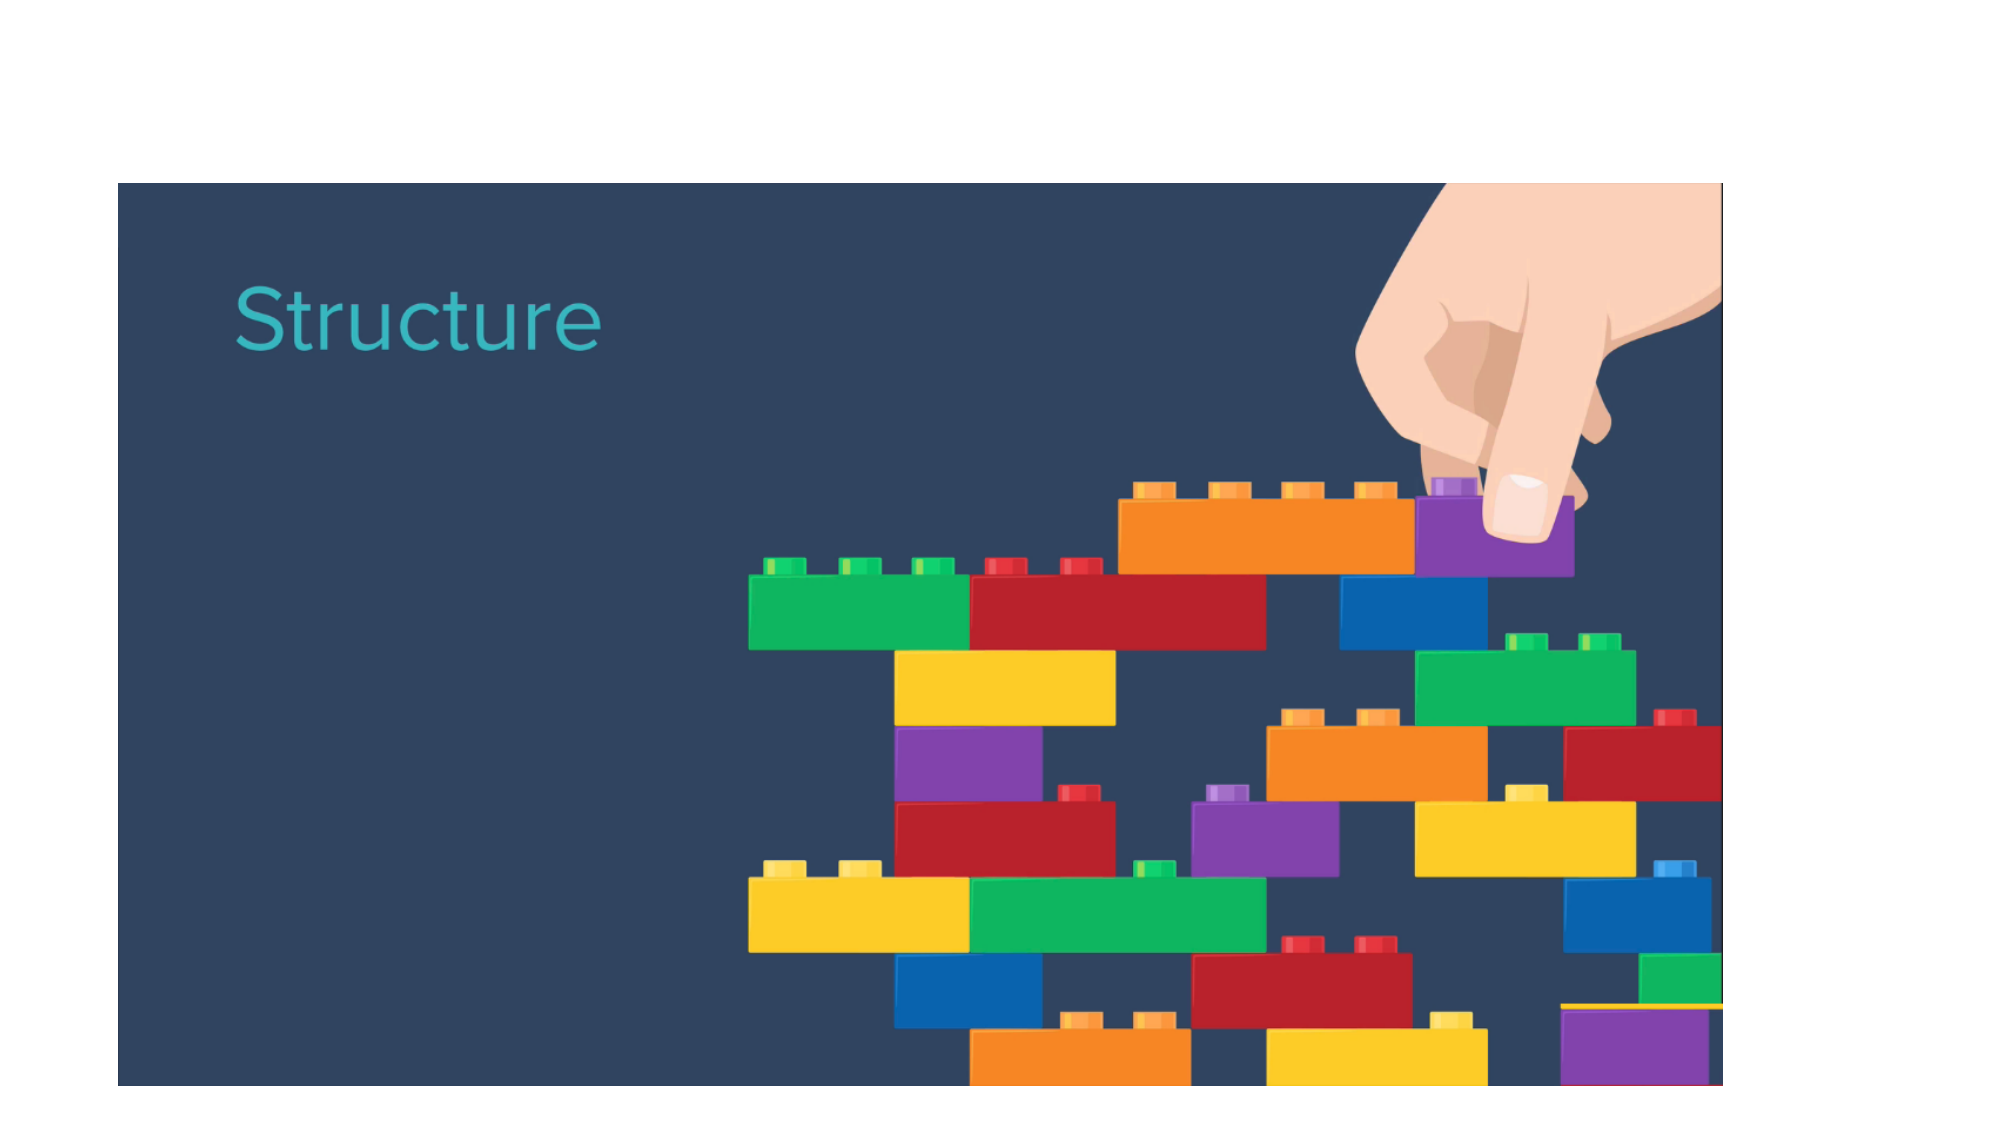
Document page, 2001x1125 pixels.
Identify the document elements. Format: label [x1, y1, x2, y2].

picture [118, 183, 1723, 1086]
